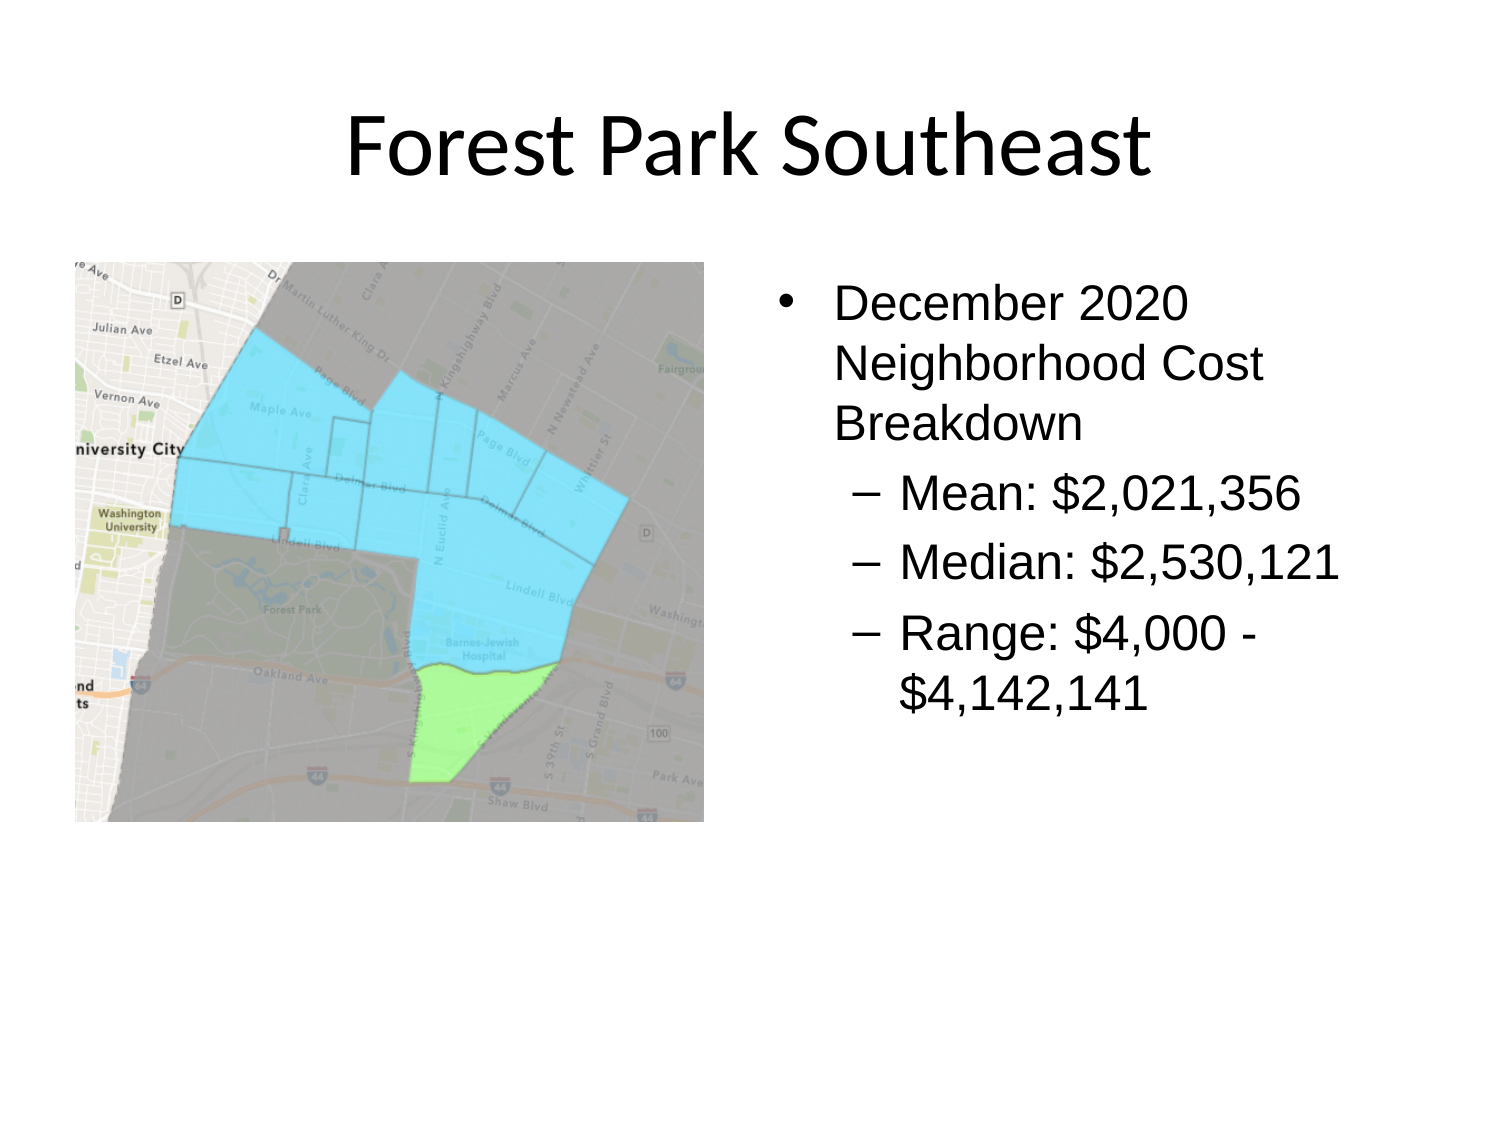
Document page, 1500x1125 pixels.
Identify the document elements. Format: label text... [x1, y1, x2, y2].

list December 2020 Neighborhood Cost Breakdown Mean: $2,021,356 Median: $2,530,121 Range: $4,000 - $4,142,141 [762, 262, 1425, 1005]
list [74, 262, 704, 823]
title Forest Park Southeast [75, 45, 1425, 233]
